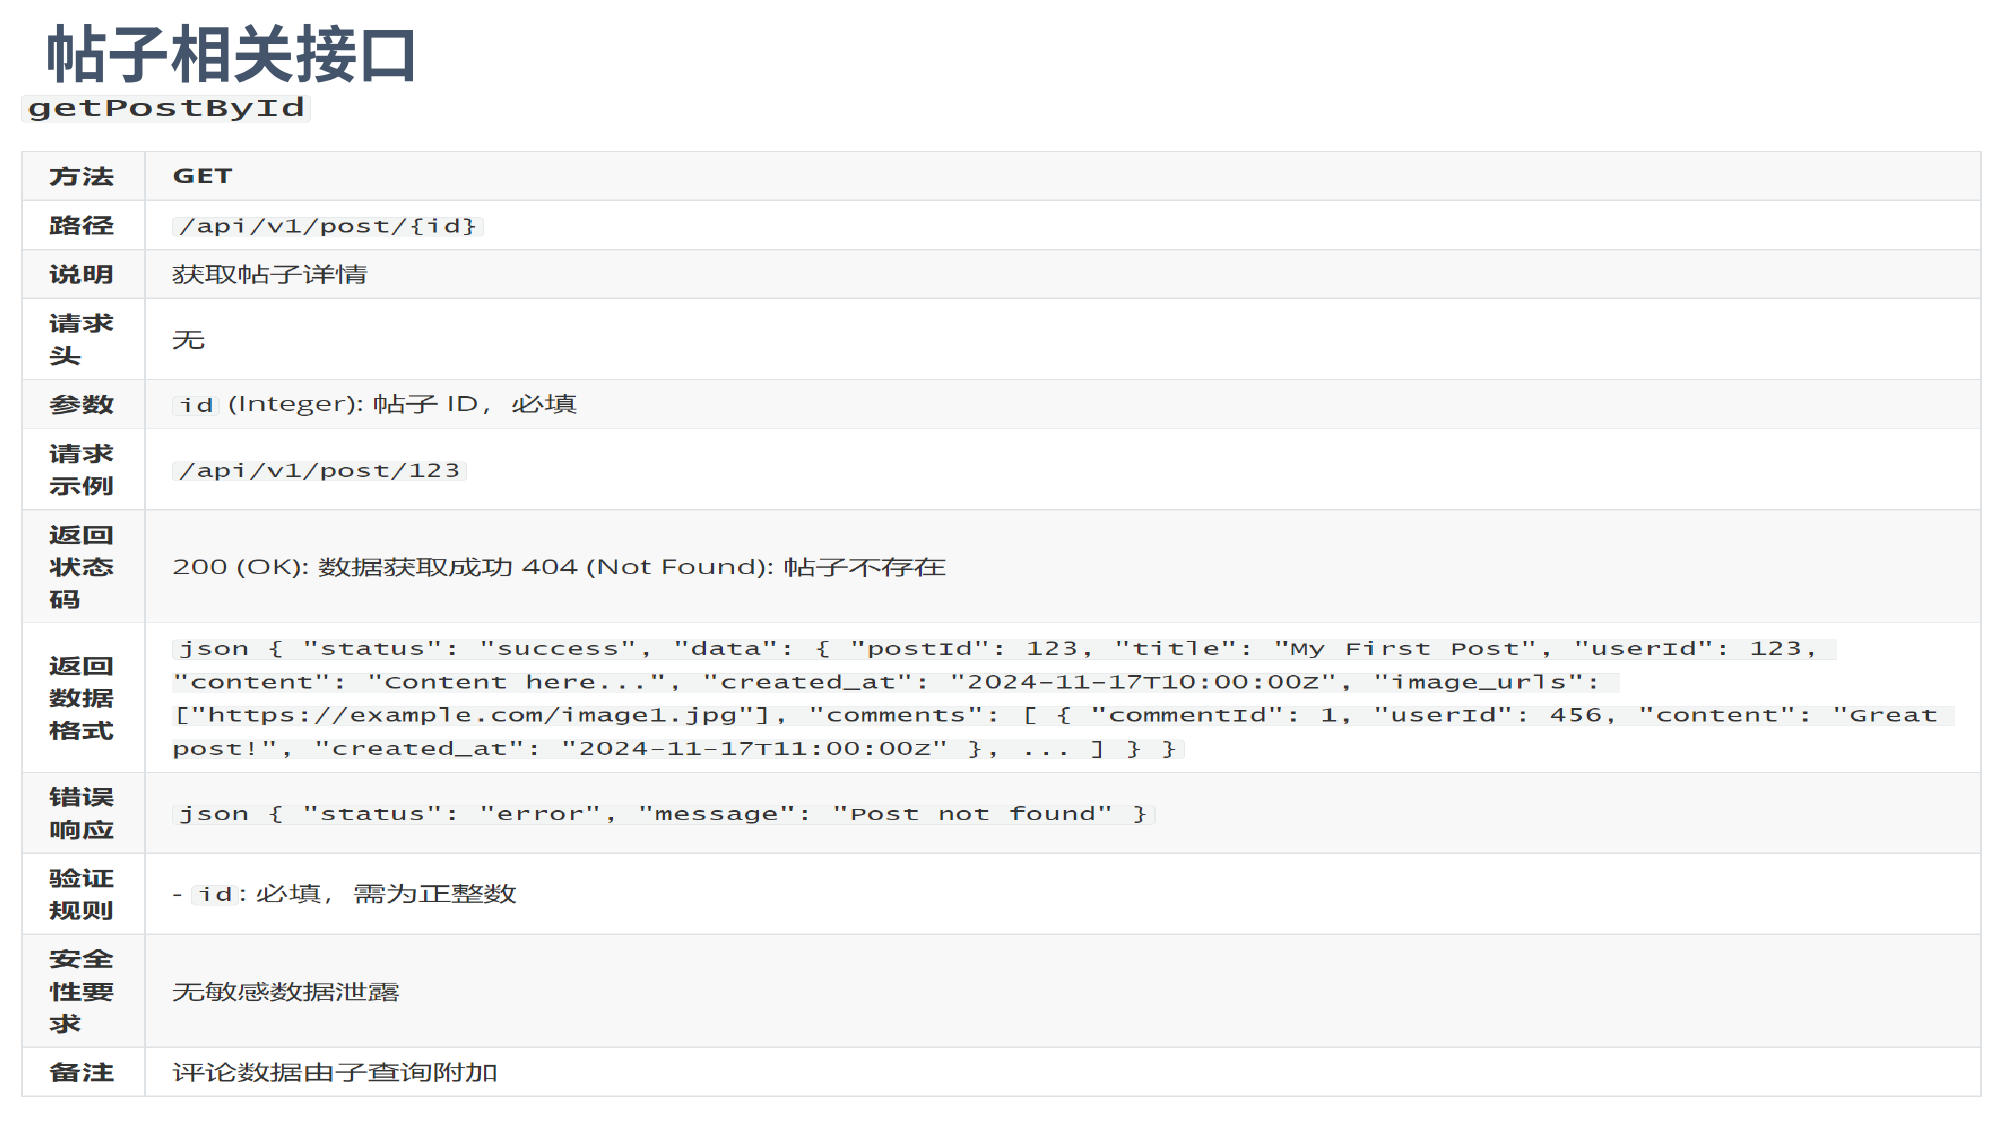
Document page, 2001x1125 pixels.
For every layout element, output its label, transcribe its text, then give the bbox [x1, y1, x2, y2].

text_box 帖子相关接口 [24, 0, 1869, 87]
picture [12, 87, 1988, 1100]
